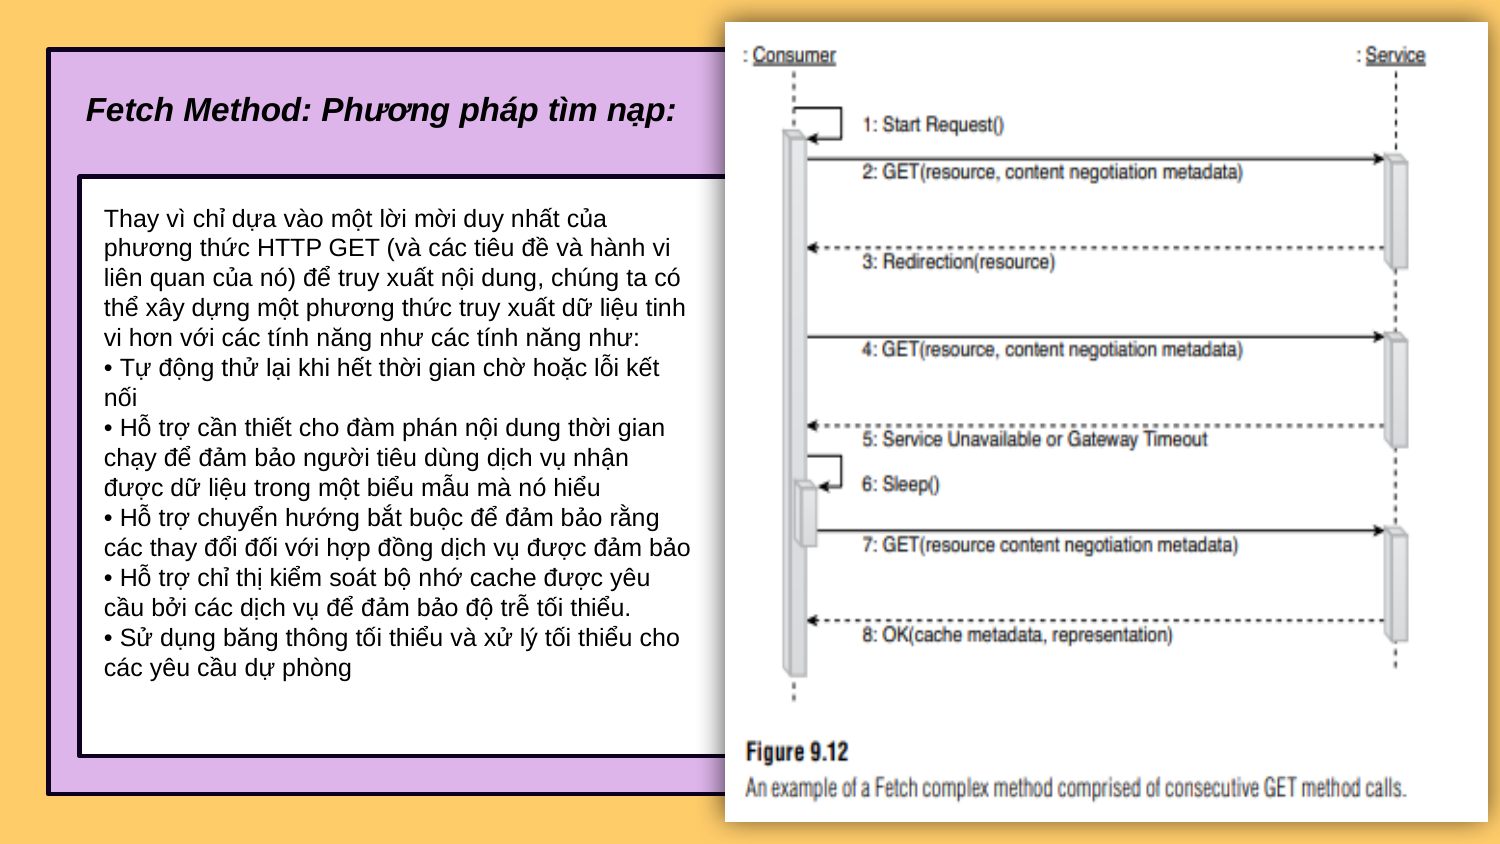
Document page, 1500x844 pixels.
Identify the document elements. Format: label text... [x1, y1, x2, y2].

picture [724, 21, 1488, 822]
title Fetch Method: Phương pháp tìm nạp: [70, 67, 701, 139]
text_box Thay vì chỉ dựa vào một lời mời duy nhất của phương thức HTTP GET (và các tiêu đề và hành vi liên quan của nó) để truy xuất nội dung, chúng ta có thể xây dựng một phương thức truy xuất dữ liệu tinh vi hơn với các tính năng như các tính năng như: • Tự động thử lại khi hết thời gian chờ hoặc lỗi kết nối • Hỗ trợ cần thiết cho đàm phán nội dung thời gian chạy để đảm bảo người tiêu dùng dịch vụ nhận được dữ liệu trong một biểu mẫu mà nó hiểu • Hỗ trợ chuyển hướng bắt buộc để đảm bảo rằng các thay đổi đối với hợp đồng dịch vụ được đảm bảo • Hỗ trợ chỉ thị kiểm soát bộ nhớ cache được yêu cầu bởi các dịch vụ để đảm bảo độ trễ tối thiểu. • Sử dụng băng thông tối thiểu và xử lý tối thiểu cho các yêu cầu dự phòng [89, 194, 701, 749]
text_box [706, 67, 711, 139]
